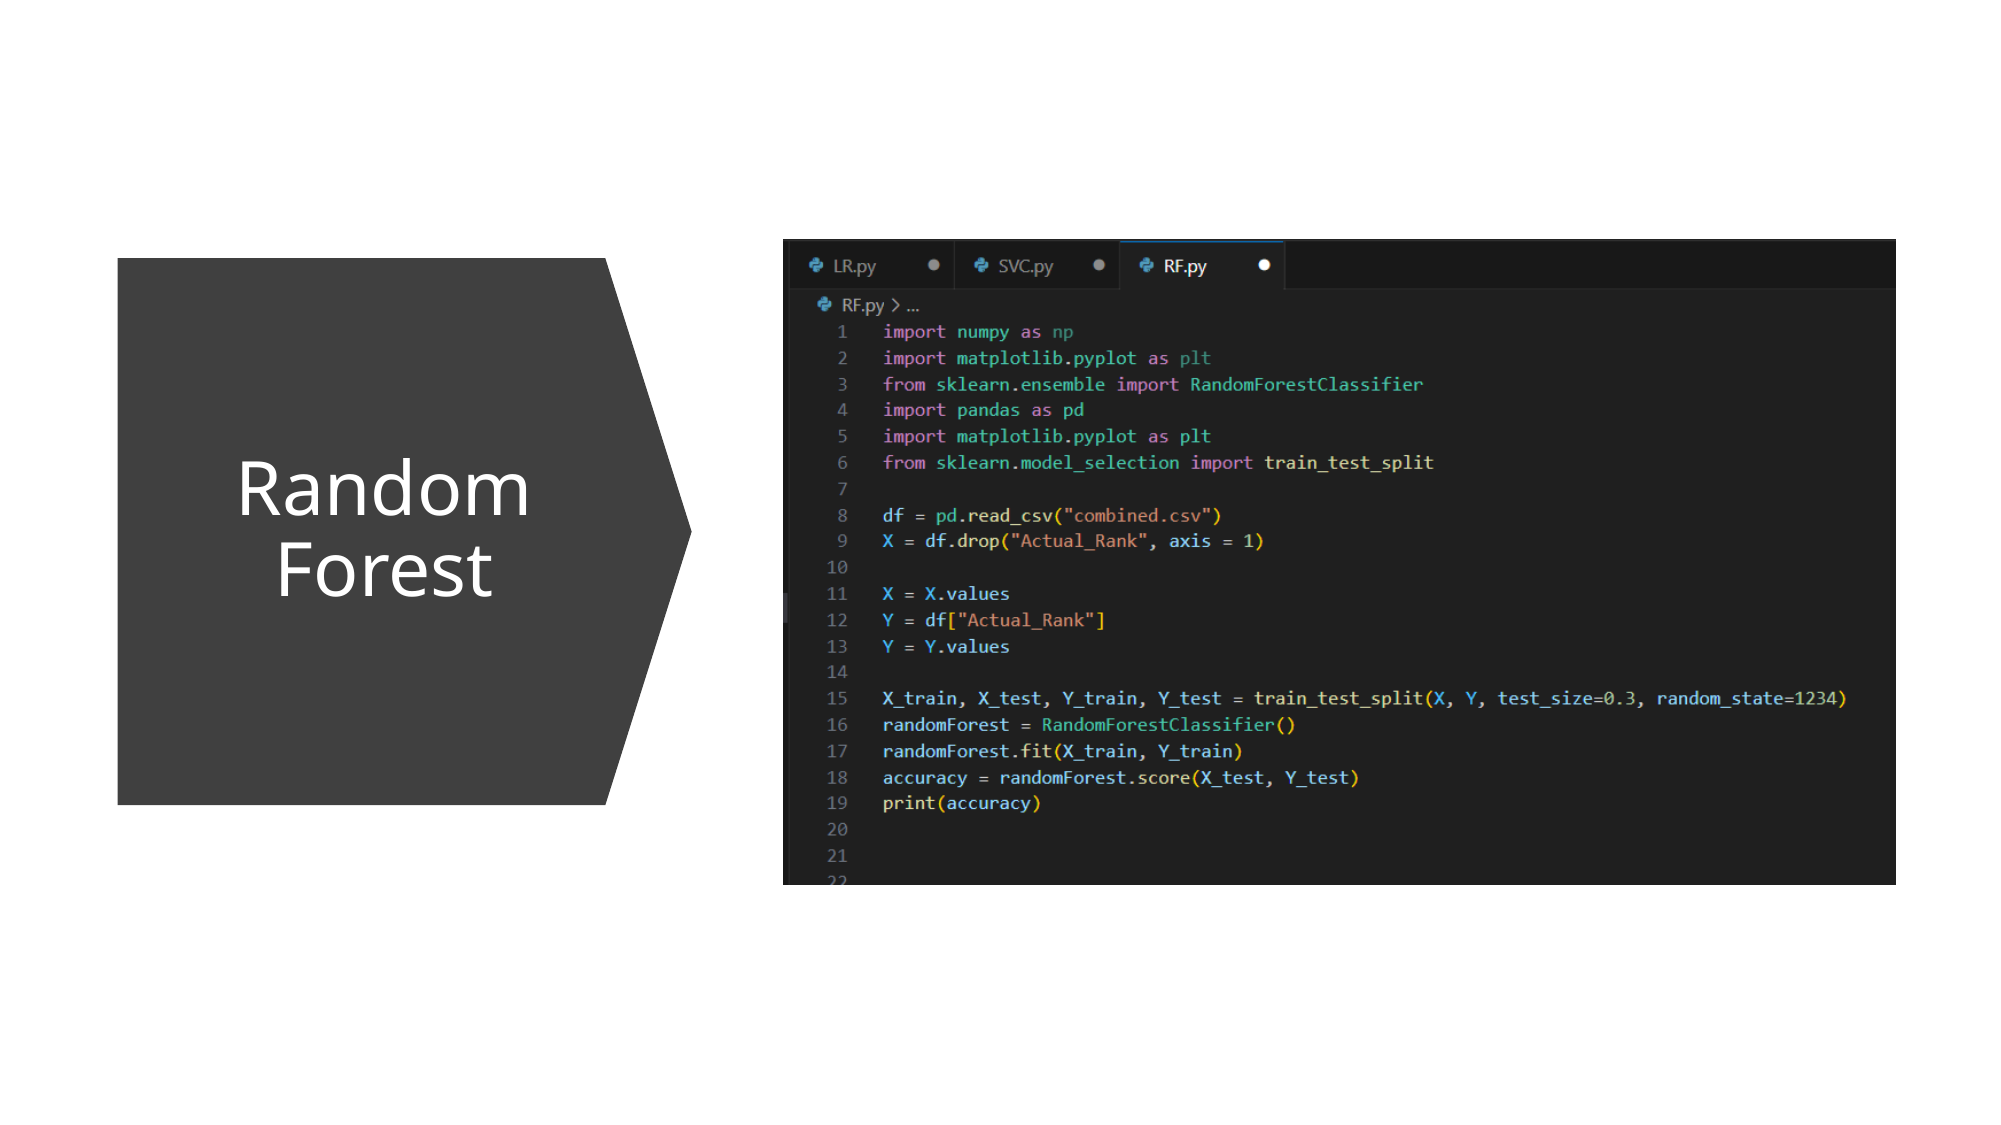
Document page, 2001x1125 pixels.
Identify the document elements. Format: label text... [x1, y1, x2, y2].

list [783, 239, 1896, 885]
title Random Forest [168, 322, 601, 741]
text_box [116, 257, 693, 807]
